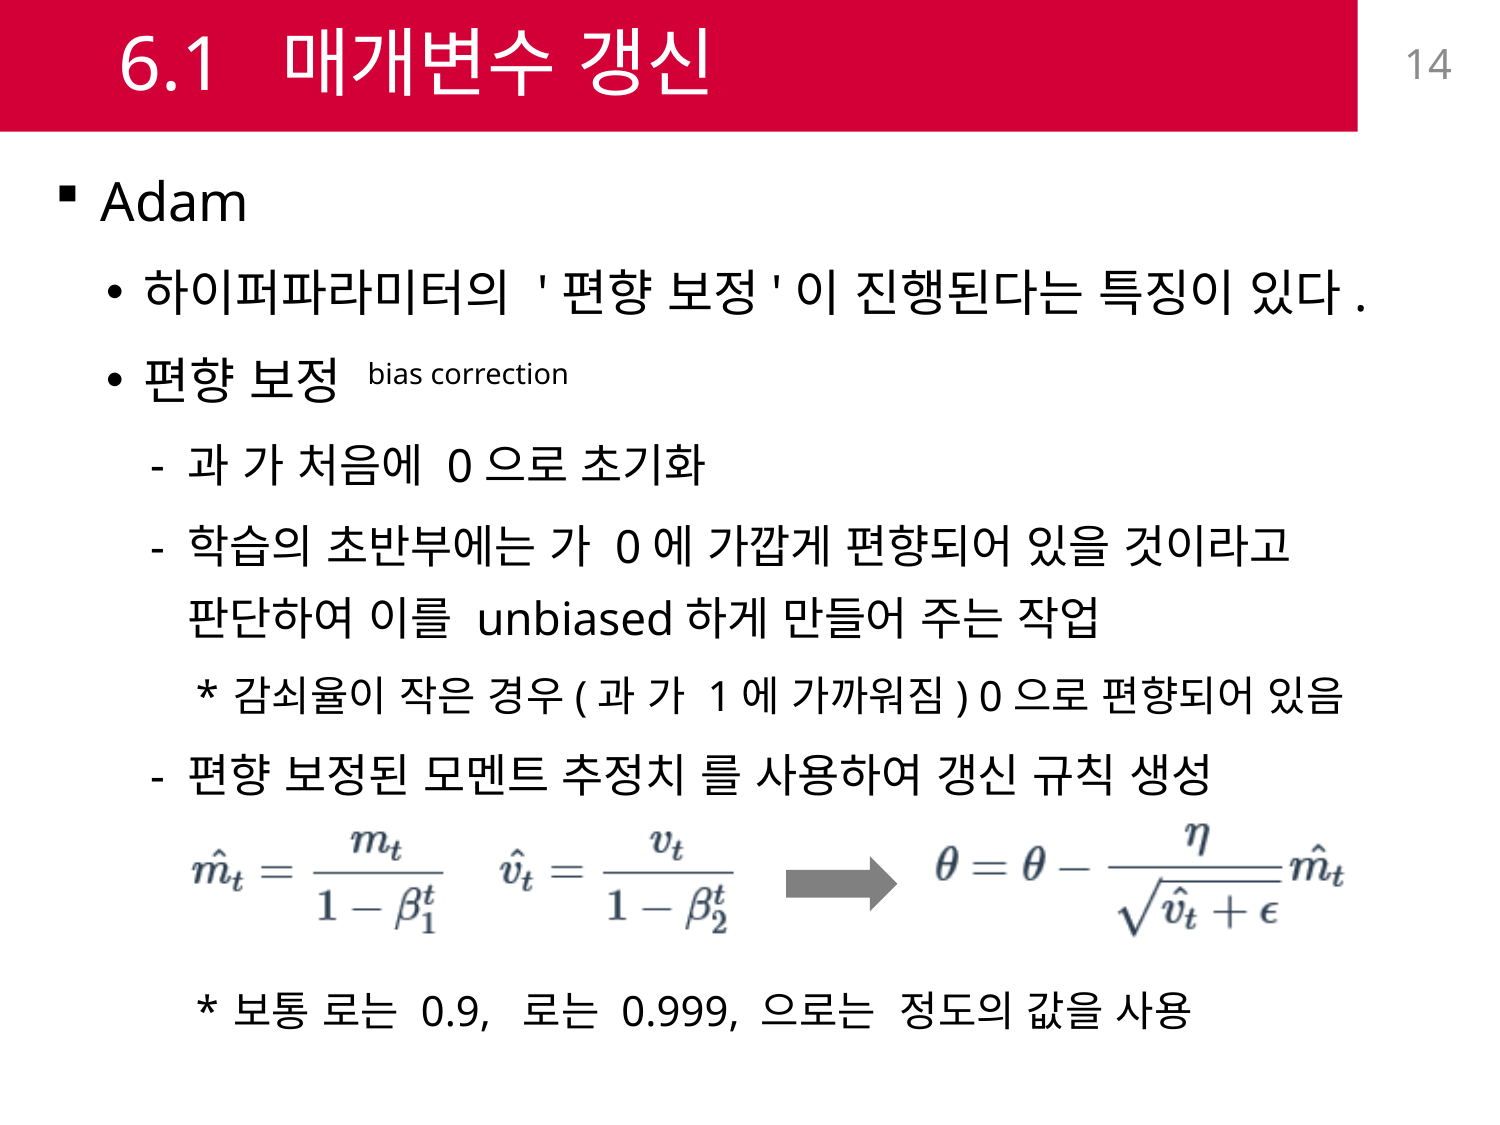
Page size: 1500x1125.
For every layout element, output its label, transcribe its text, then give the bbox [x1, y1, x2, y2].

title 6.1 매개변수 갱신 [103, 0, 1357, 132]
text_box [189, 804, 1380, 964]
slide_number 14 [1357, 0, 1499, 132]
